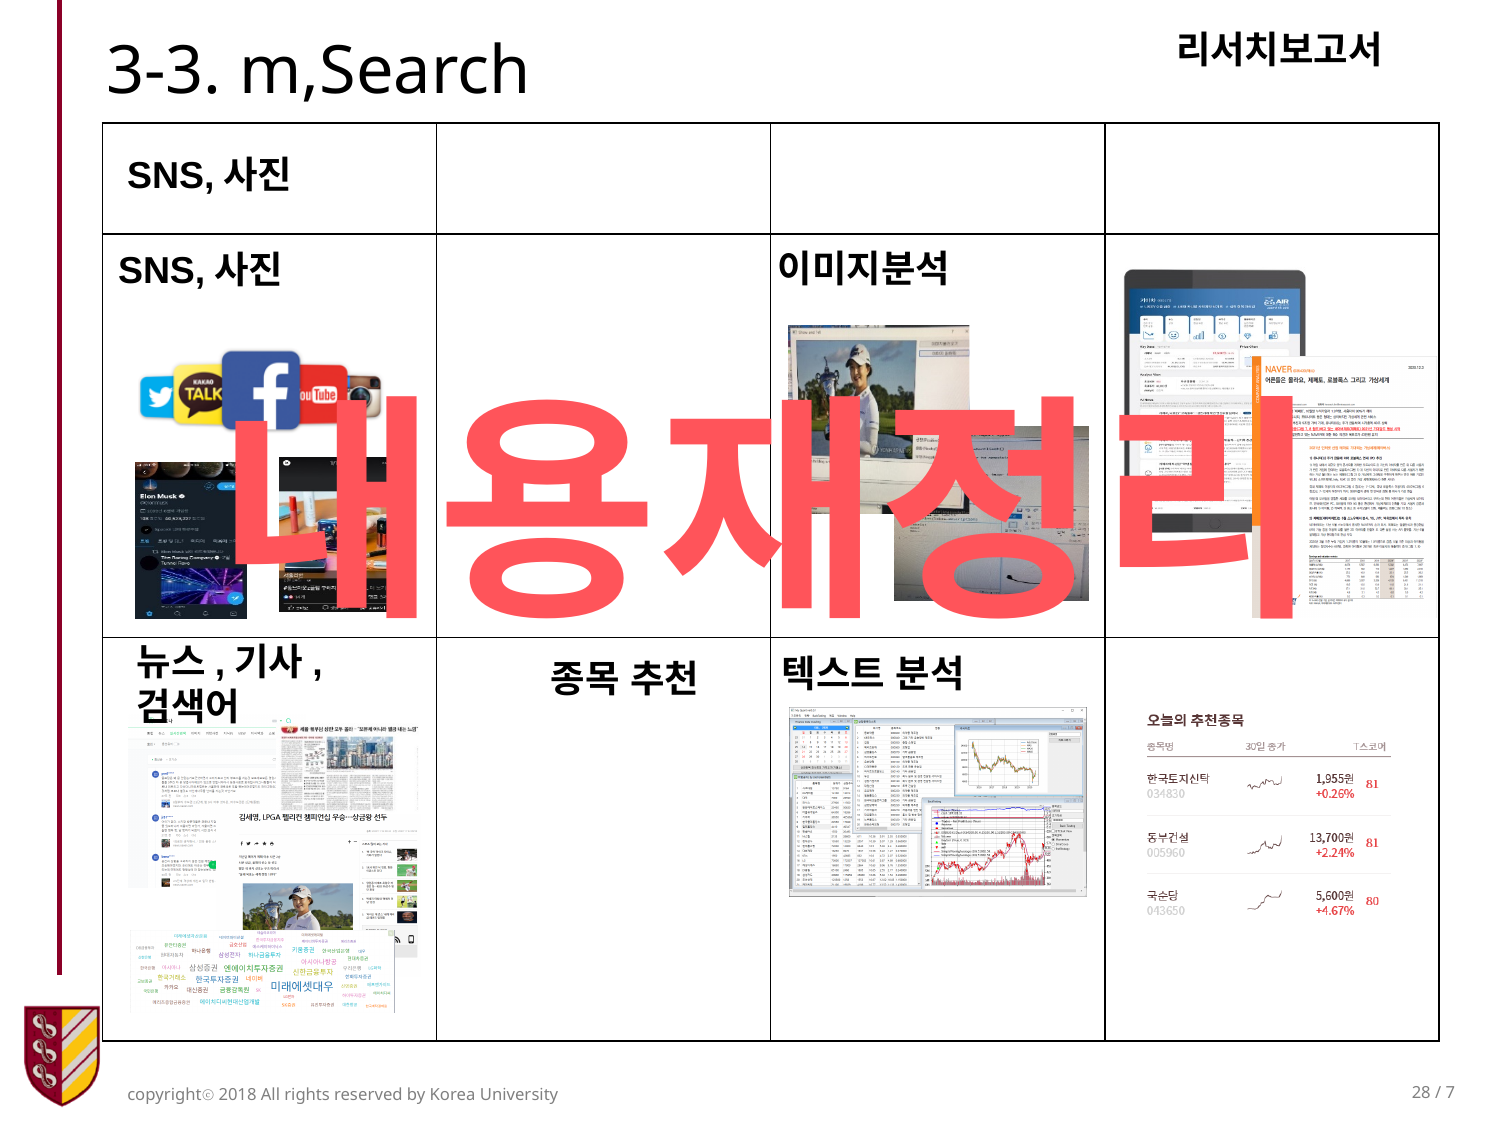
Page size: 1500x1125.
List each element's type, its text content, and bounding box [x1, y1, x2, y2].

picture [15, 984, 113, 1119]
picture [128, 714, 421, 1013]
picture [1119, 267, 1437, 618]
picture [279, 457, 392, 613]
picture [138, 346, 390, 437]
picture [789, 707, 1087, 897]
text_box 이미지분석 [763, 249, 1007, 285]
table_cell [771, 653, 1104, 1040]
text_box SNS,사진 [103, 251, 303, 287]
picture [135, 462, 248, 619]
table_header [437, 124, 770, 233]
table_header [771, 124, 1104, 233]
table_cell [771, 235, 1104, 350]
table_cell [103, 653, 436, 1040]
table_cell [1106, 653, 1438, 1040]
text_box 내용재정리 [97, 350, 1439, 653]
text_box 종목 추천 [536, 663, 814, 692]
table_cell [437, 653, 770, 1040]
table_cell [1106, 235, 1438, 350]
text_box 리서치보고서 [1161, 34, 1439, 64]
text_box SNS,사진 [112, 155, 311, 191]
table_header [103, 124, 436, 233]
table_cell [437, 235, 770, 350]
table_cell [103, 235, 436, 350]
table_header [1106, 124, 1438, 233]
text_box 뉴스,기사,검색어 [122, 665, 438, 701]
list 3-3. m,Search [91, 28, 644, 113]
picture [787, 325, 1089, 601]
text_box 텍스트 분석 [767, 658, 1016, 687]
picture [1133, 700, 1392, 941]
